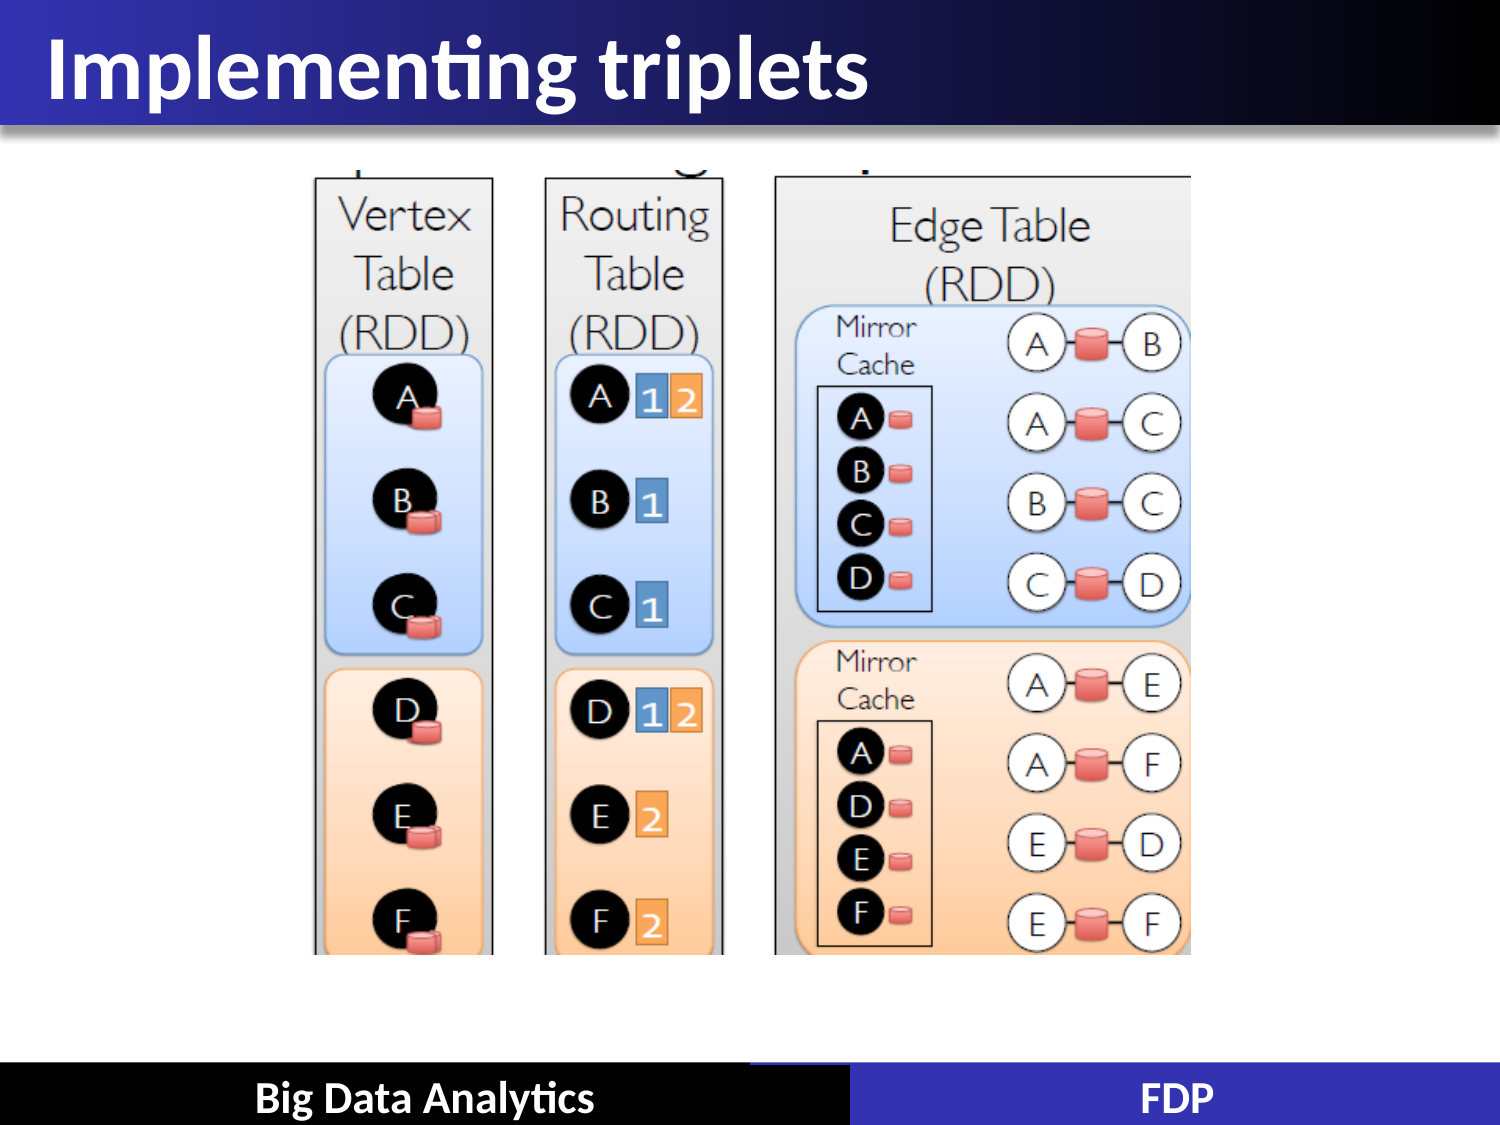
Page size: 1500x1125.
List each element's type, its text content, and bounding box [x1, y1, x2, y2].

title Implementing triplets [0, 0, 1500, 126]
picture [309, 169, 1191, 955]
text_box Big Data Analytics [0, 1065, 850, 1125]
text_box FDP [854, 1065, 1500, 1125]
